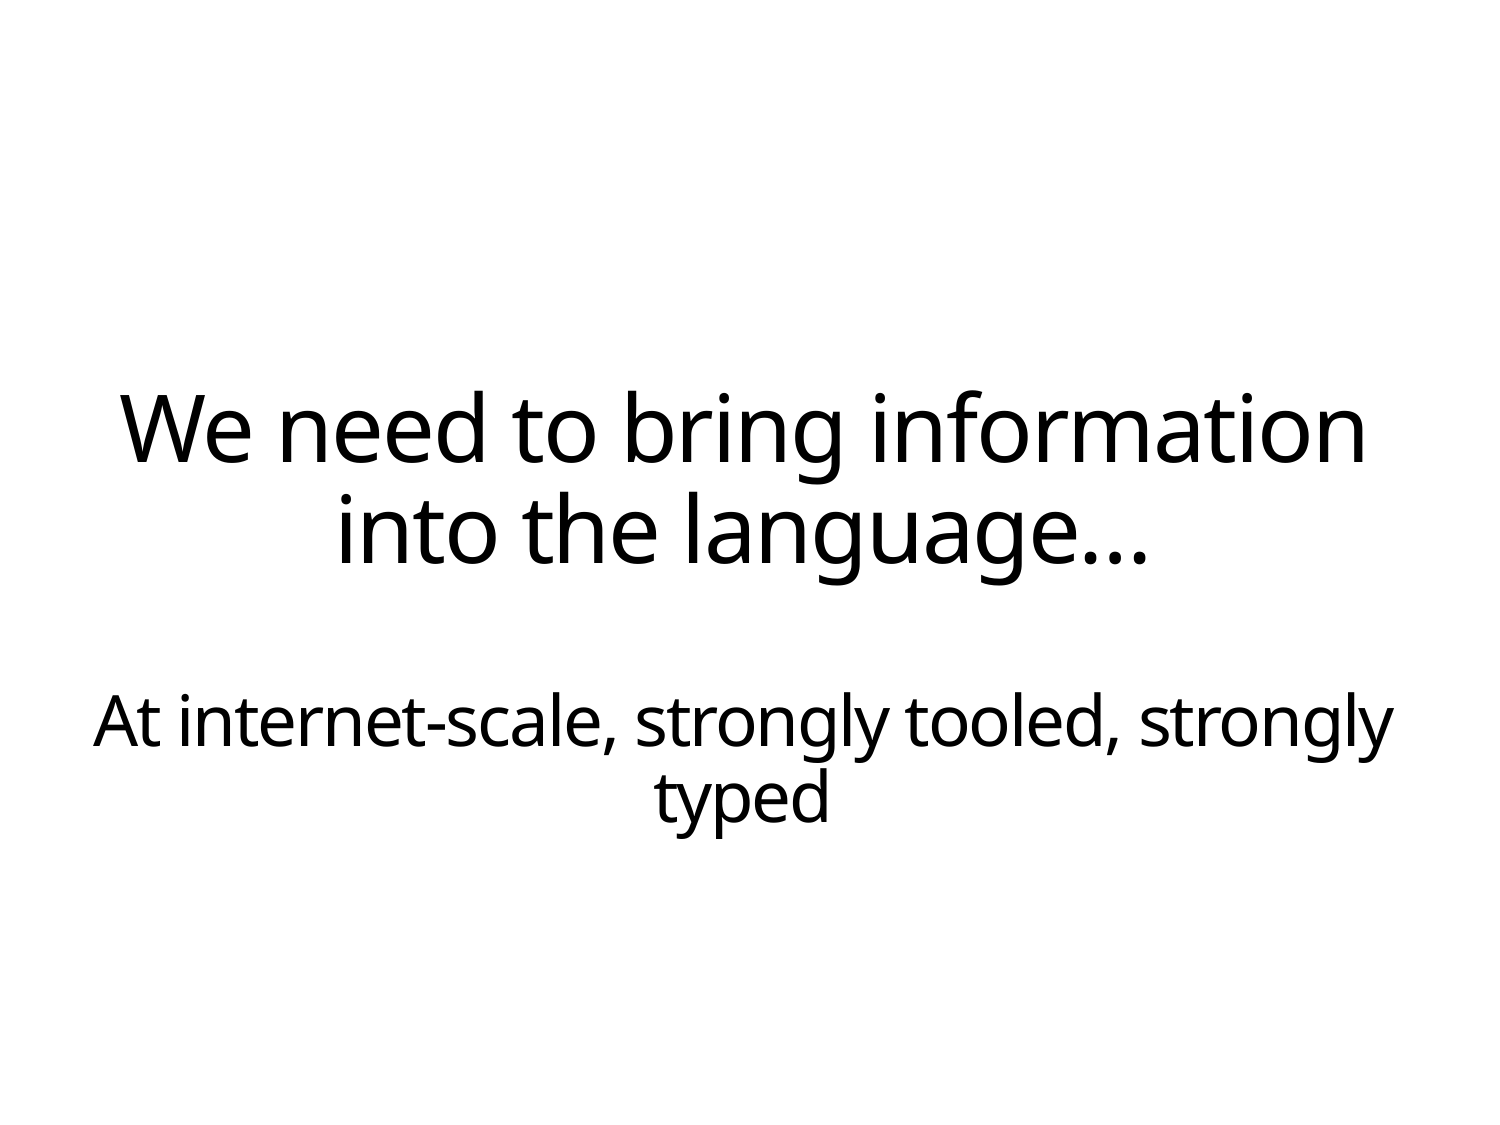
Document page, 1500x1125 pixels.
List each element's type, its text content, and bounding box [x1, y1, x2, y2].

title We need to bring information into the language… At internet-scale, strongly tooled, strongly typed [56, 381, 1431, 766]
